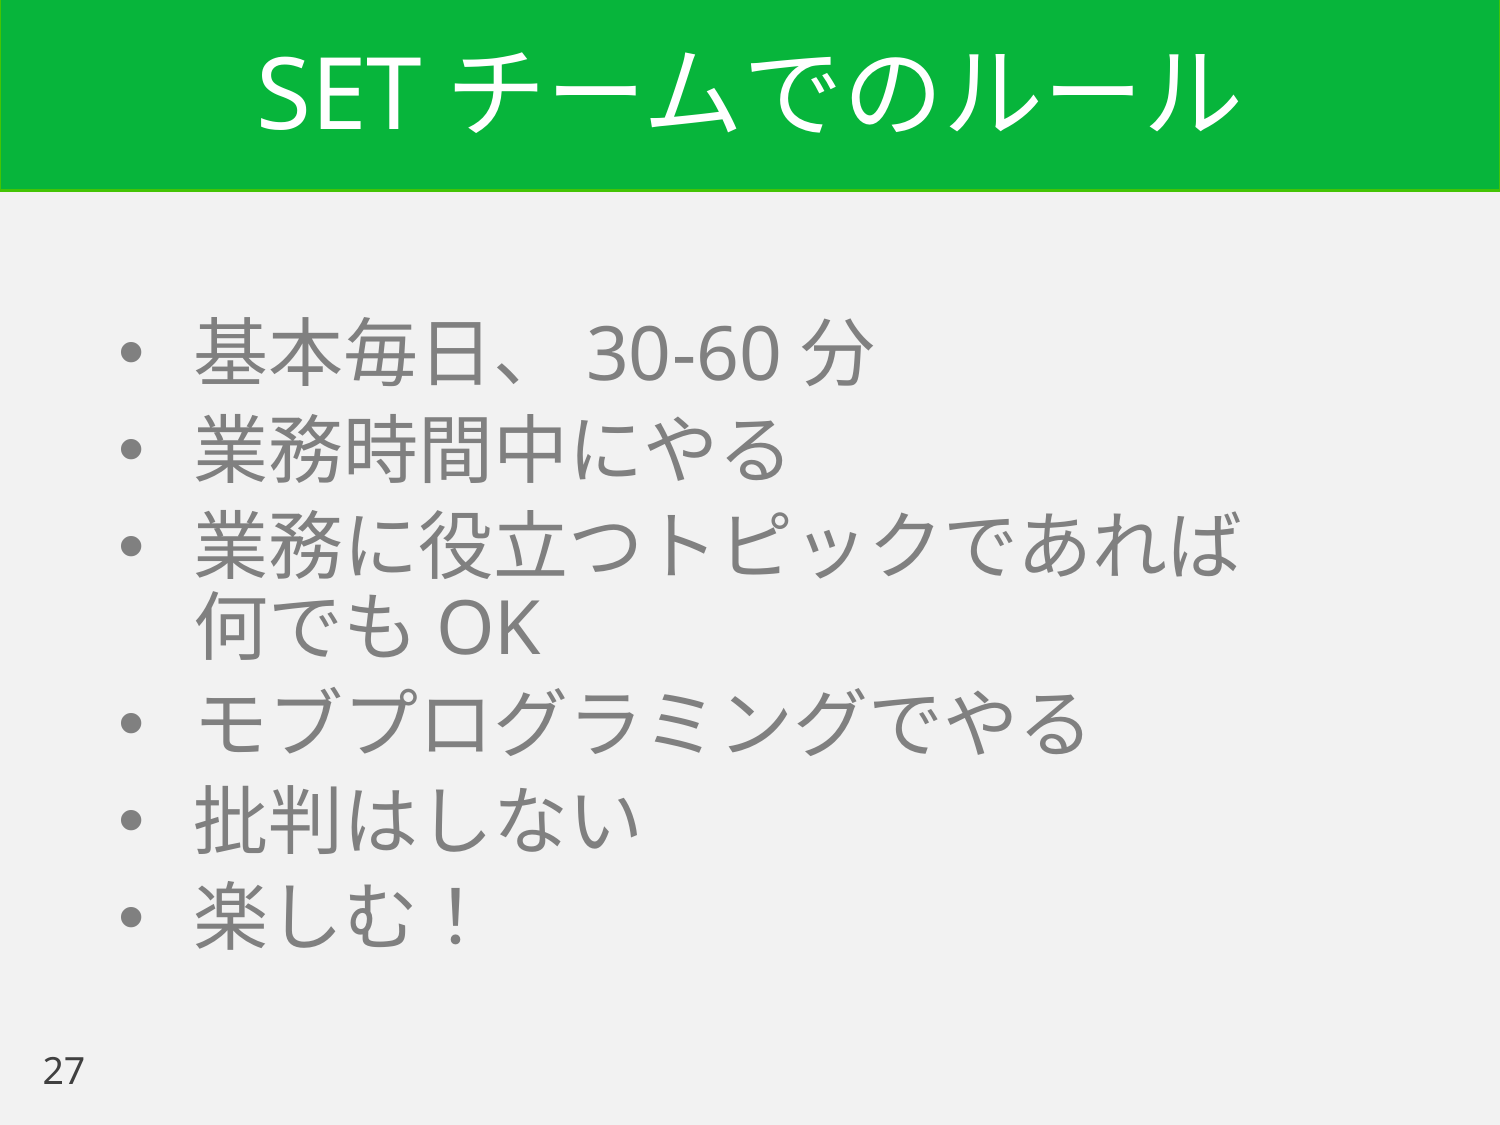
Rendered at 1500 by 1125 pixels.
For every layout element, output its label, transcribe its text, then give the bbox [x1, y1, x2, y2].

slide_number 27 [27, 1042, 146, 1102]
title SETチームでのルール [0, 53, 1500, 140]
list 基本毎日、30-60分 業務時間中にやる 業務に役立つトピックであれば 何でもOK モブプログラミングでやる 批判はしない 楽しむ！ [103, 277, 1397, 1000]
